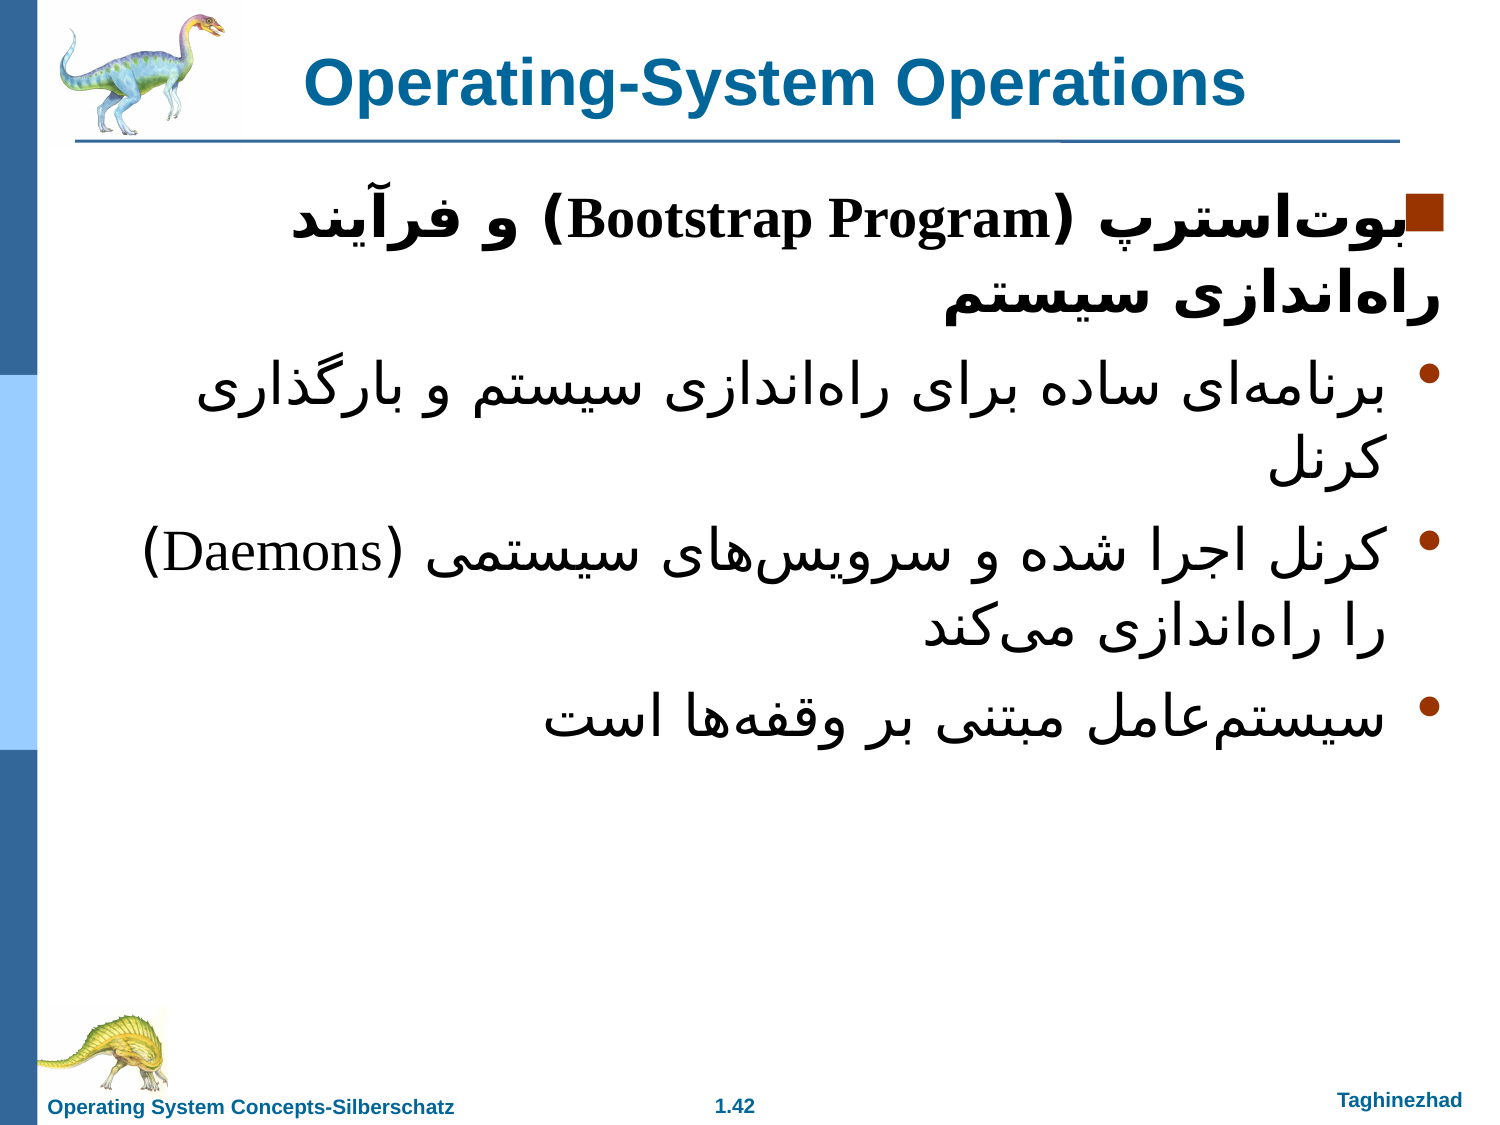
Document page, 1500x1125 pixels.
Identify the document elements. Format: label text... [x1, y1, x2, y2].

title Operating-System Operations [146, 32, 1406, 127]
picture [46, 0, 243, 149]
list بوت‌استرپ (Bootstrap Program) و فرآیند راه‌اندازی سیستم برنامه‌ای ساده برای راه‌اندازی سیستم و بارگذاری کرنل کرنل اجرا شده و سرویس‌های سیستمی (Daemons) را راه‌اندازی می‌کند سیستم‌عامل مبتنی بر وقفه‌ها است [77, 167, 1459, 1093]
picture [38, 1006, 168, 1099]
